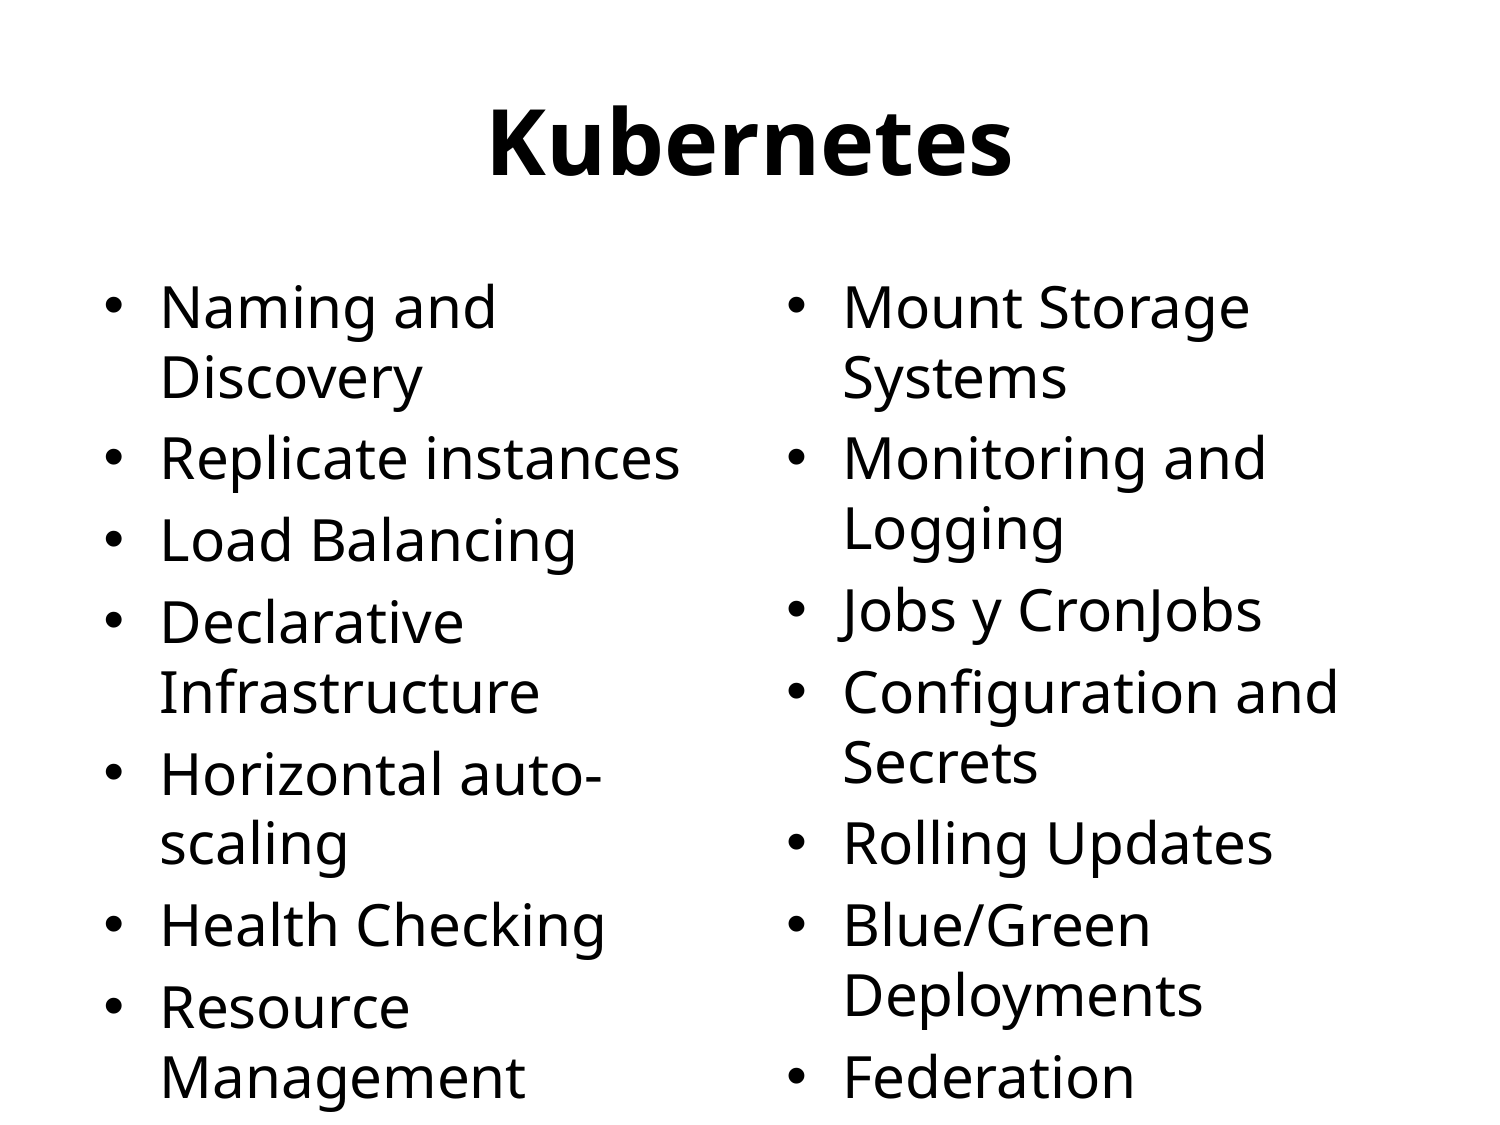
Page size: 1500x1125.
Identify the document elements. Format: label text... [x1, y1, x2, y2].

title Kubernetes [75, 45, 1425, 233]
text_box Mount Storage Systems Monitoring and Logging Jobs y CronJobs Configuration and Secrets Rolling Updates Blue/Green Deployments Federation [771, 262, 1436, 985]
list Naming and Discovery Replicate instances Load Balancing Declarative Infrastructure Horizontal auto-scaling Health Checking Resource Management [88, 262, 756, 1035]
